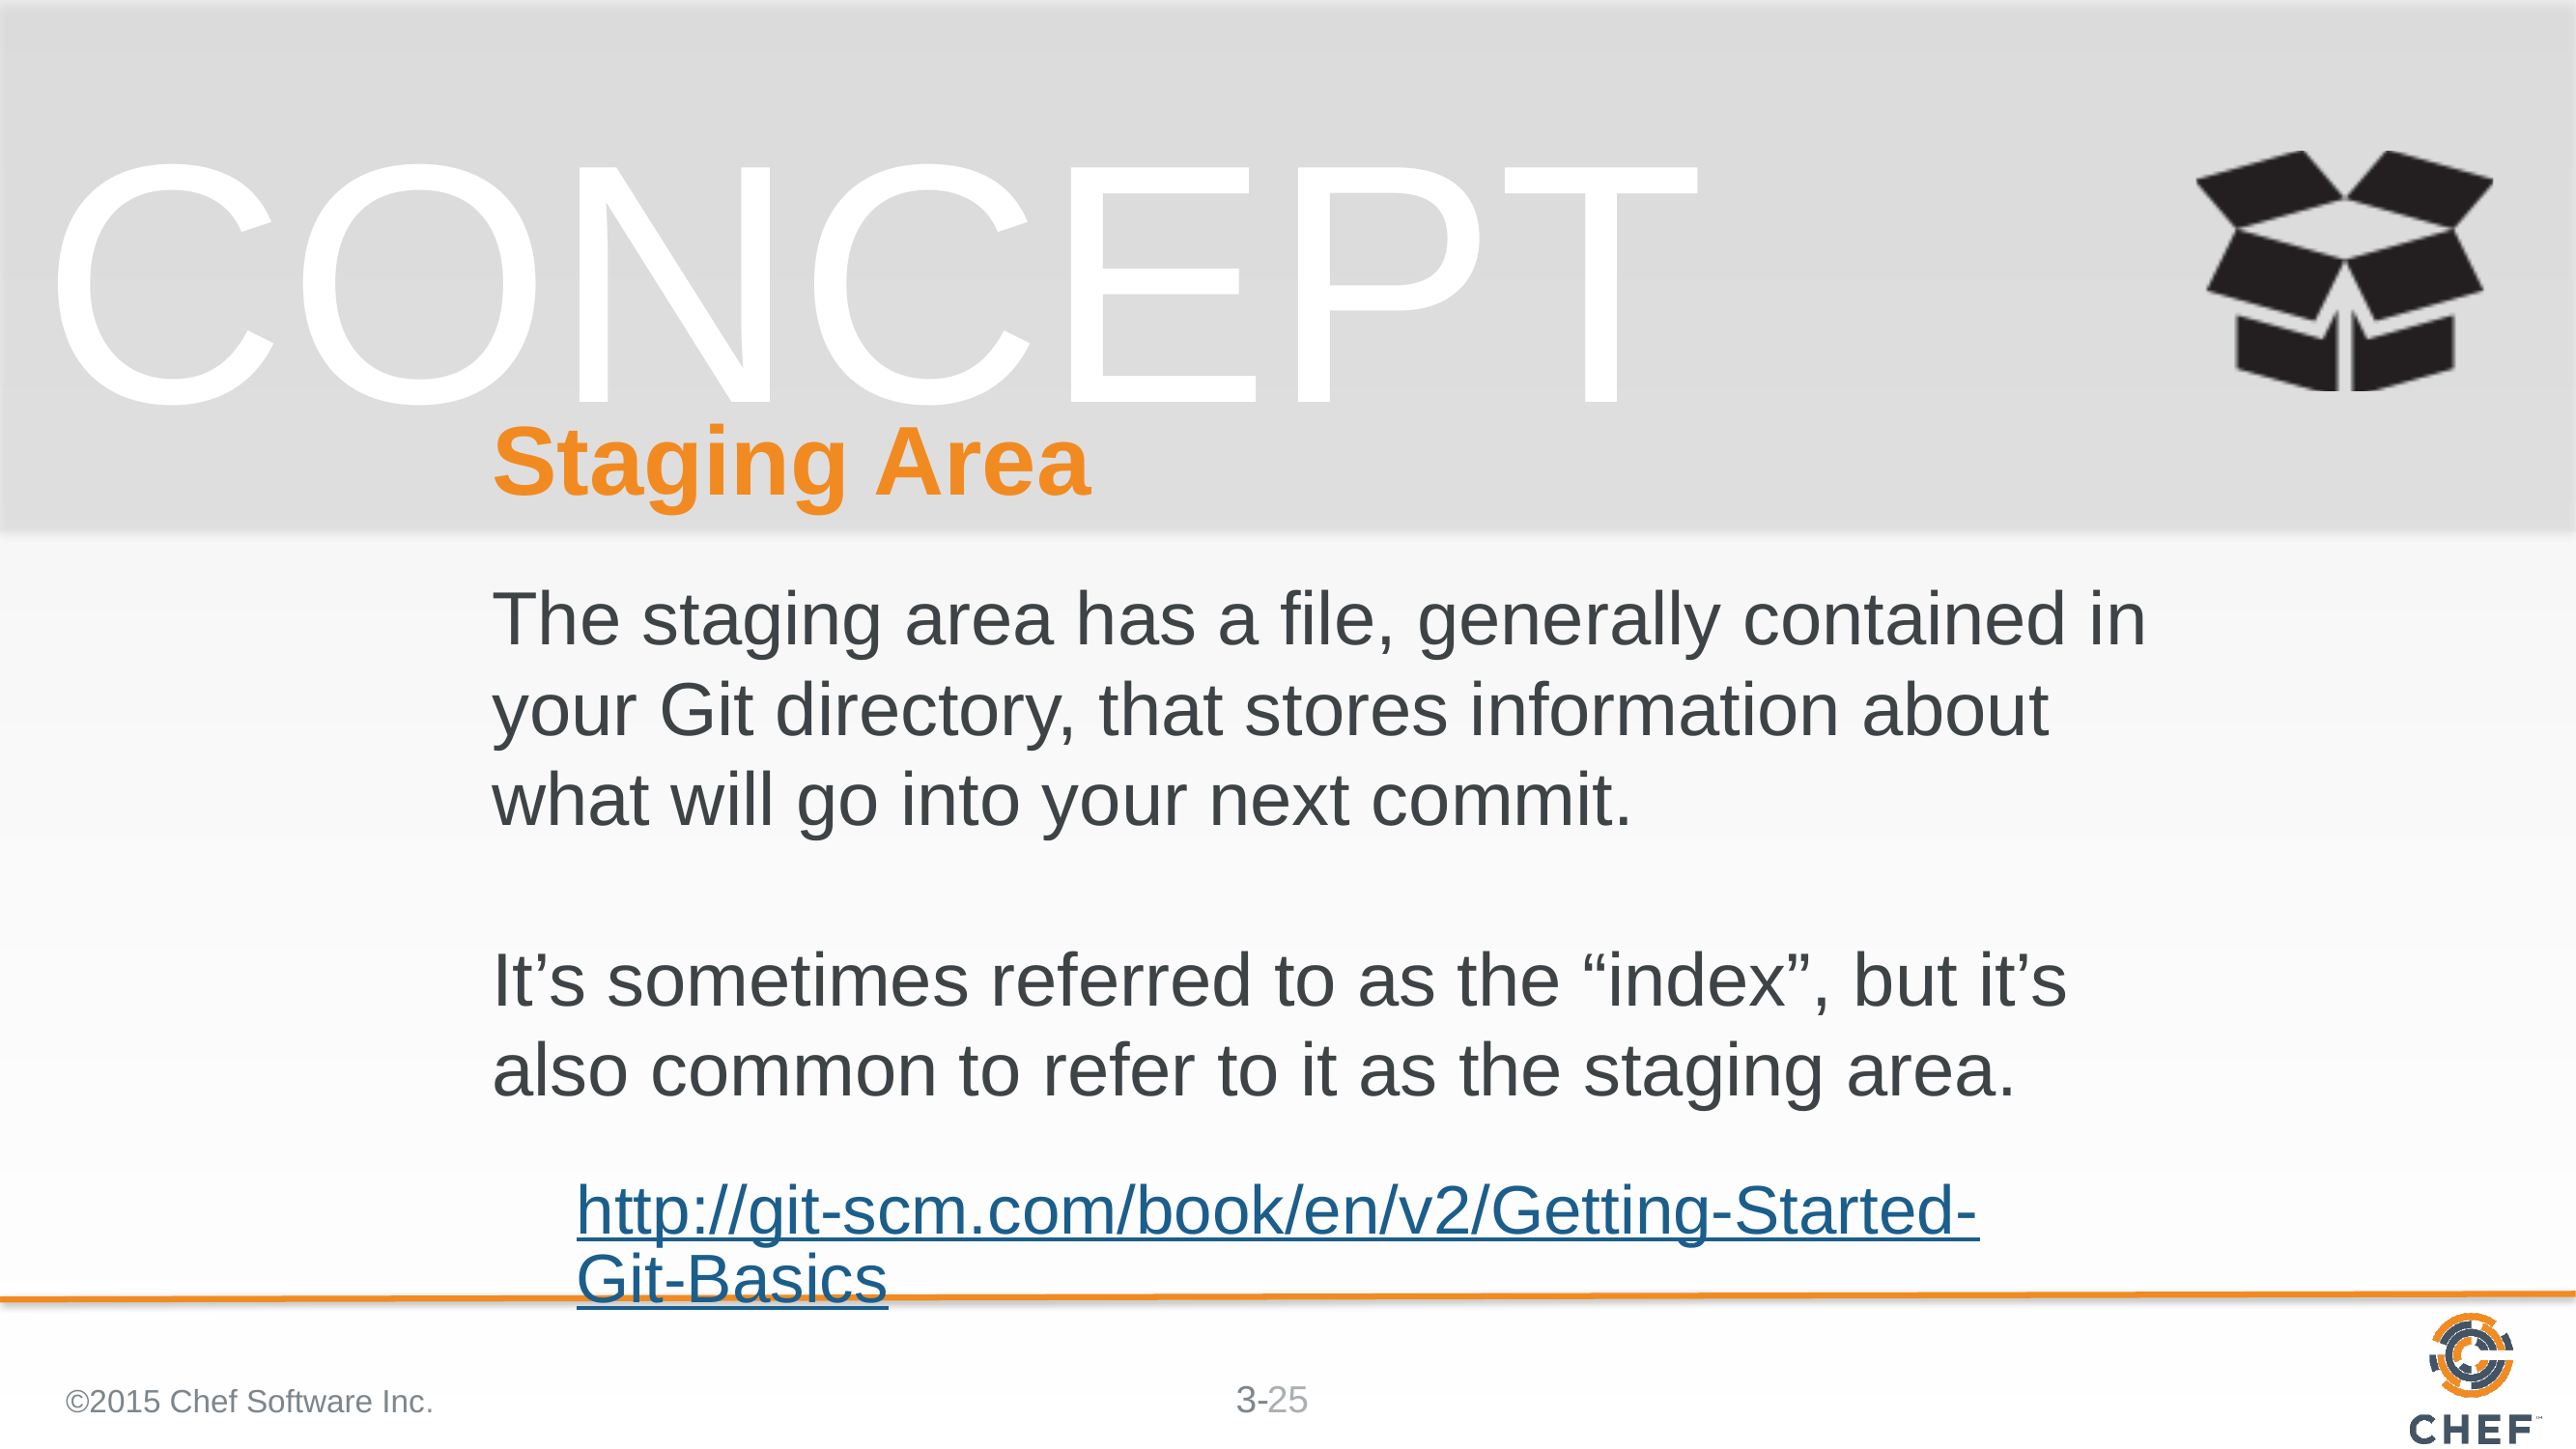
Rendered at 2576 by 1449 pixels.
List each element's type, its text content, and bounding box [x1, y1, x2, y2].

title Staging Area [477, 395, 2217, 531]
slide_number 25 [998, 1359, 1578, 1437]
footer ©2015 Chef Software Inc. [51, 1359, 952, 1440]
subtitle The staging area has a file, generally contained in your Git directory, that stores information about what will go into your next commit. It’s sometimes referred to as the “index”, but it’s also common to refer to it as the staging area. [477, 555, 2217, 1087]
list http://git-scm.com/book/en/v2/Getting-Started-Git-Basics [576, 1164, 1990, 1248]
picture [2399, 1297, 2550, 1449]
